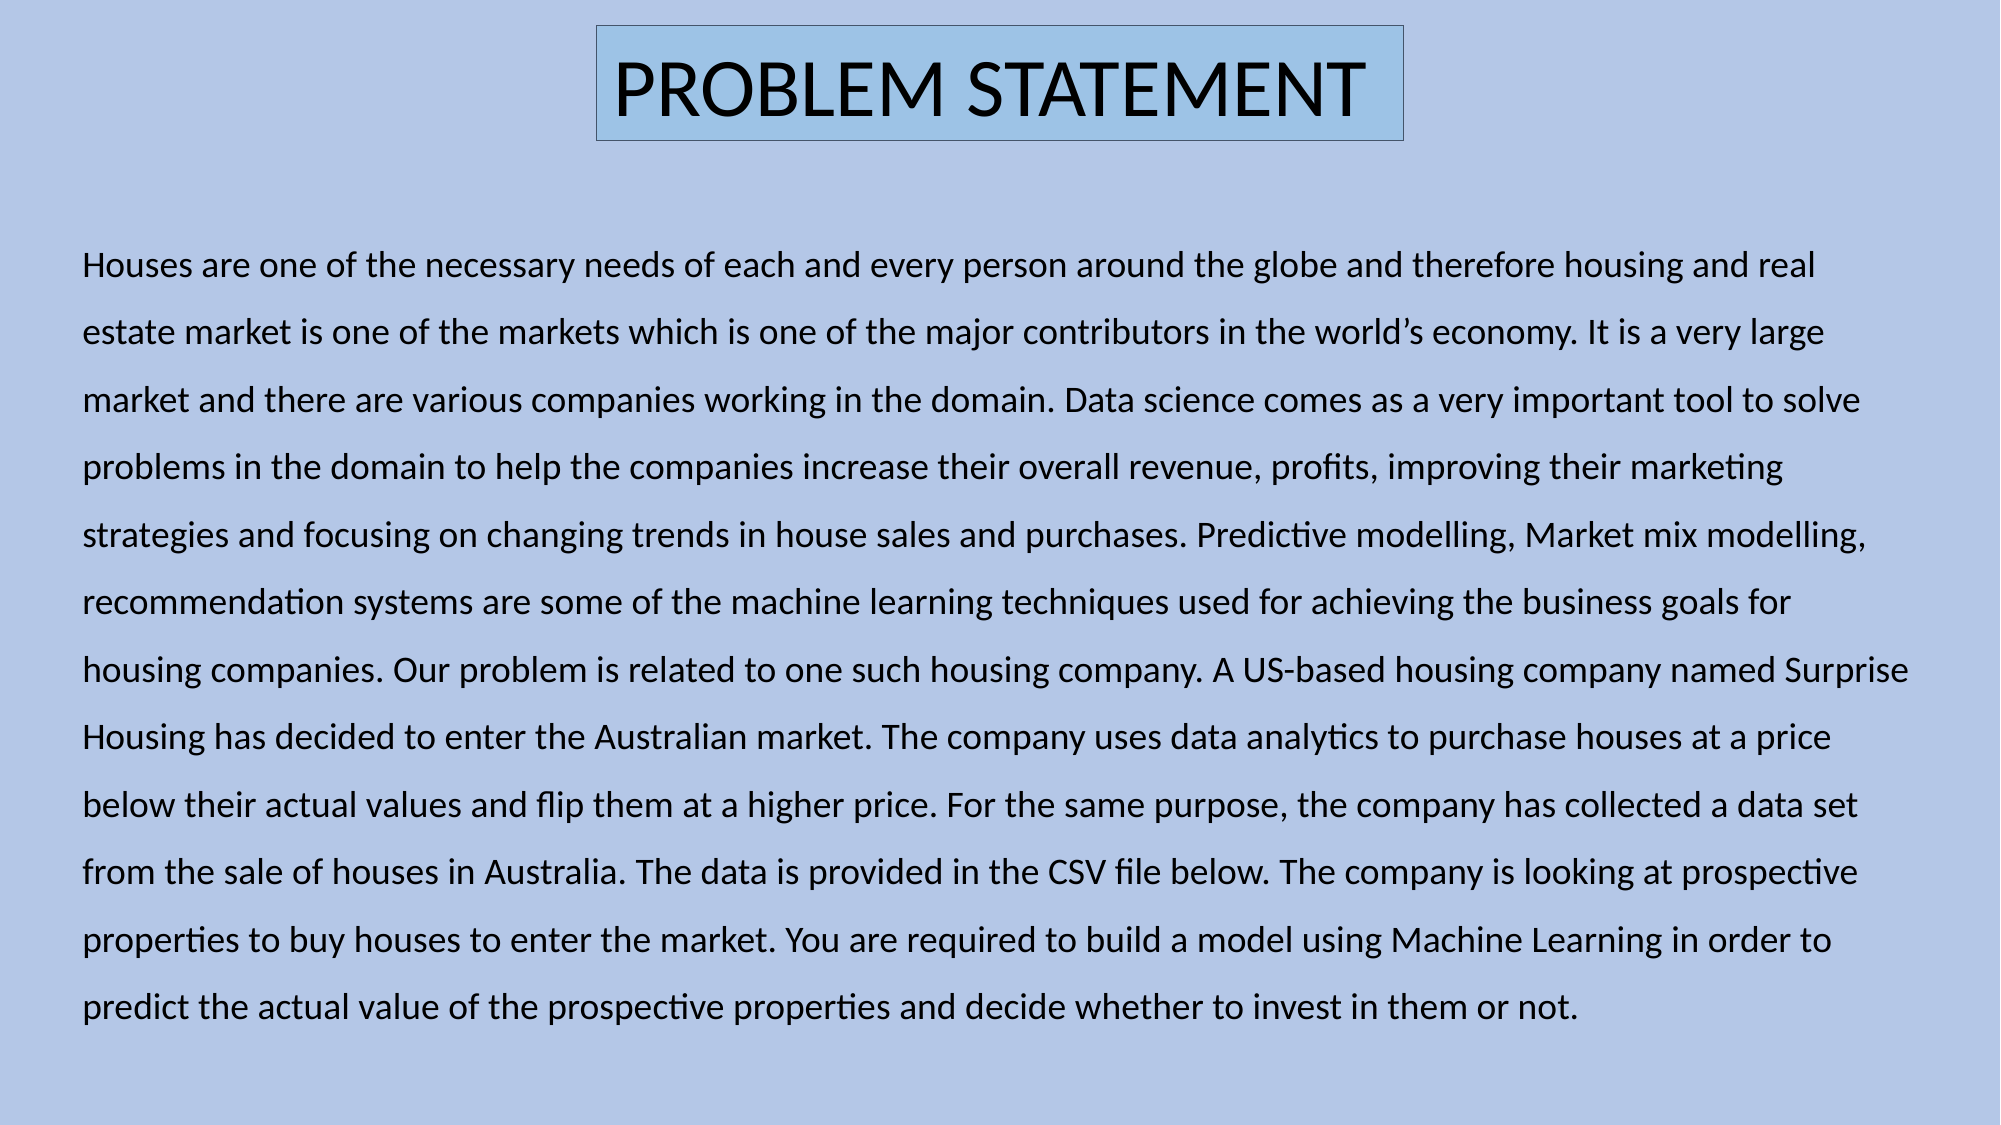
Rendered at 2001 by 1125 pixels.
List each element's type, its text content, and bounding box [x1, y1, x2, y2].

text_box Houses are one of the necessary needs of each and every person around the globe and therefore housing and real estate market is one of the markets which is one of the major contributors in the world’s economy. It is a very large market and there are various companies working in the domain. Data science comes as a very important tool to solve problems in the domain to help the companies increase their overall revenue, profits, improving their marketing strategies and focusing on changing trends in house sales and purchases. Predictive modelling, Market mix modelling, recommendation systems are some of the machine learning techniques used for achieving the business goals for housing companies. Our problem is related to one such housing company. A US-based housing company named Surprise Housing has decided to enter the Australian market. The company uses data analytics to purchase houses at a price below their actual values and flip them at a higher price. For the same purpose, the company has collected a data set from the sale of houses in Australia. The data is provided in the CSV file below. The company is looking at prospective properties to buy houses to enter the market. You are required to build a model using Machine Learning in order to predict the actual value of the prospective properties and decide whether to invest in them or not. [67, 209, 1933, 1035]
text_box PROBLEM STATEMENT [596, 25, 1404, 141]
